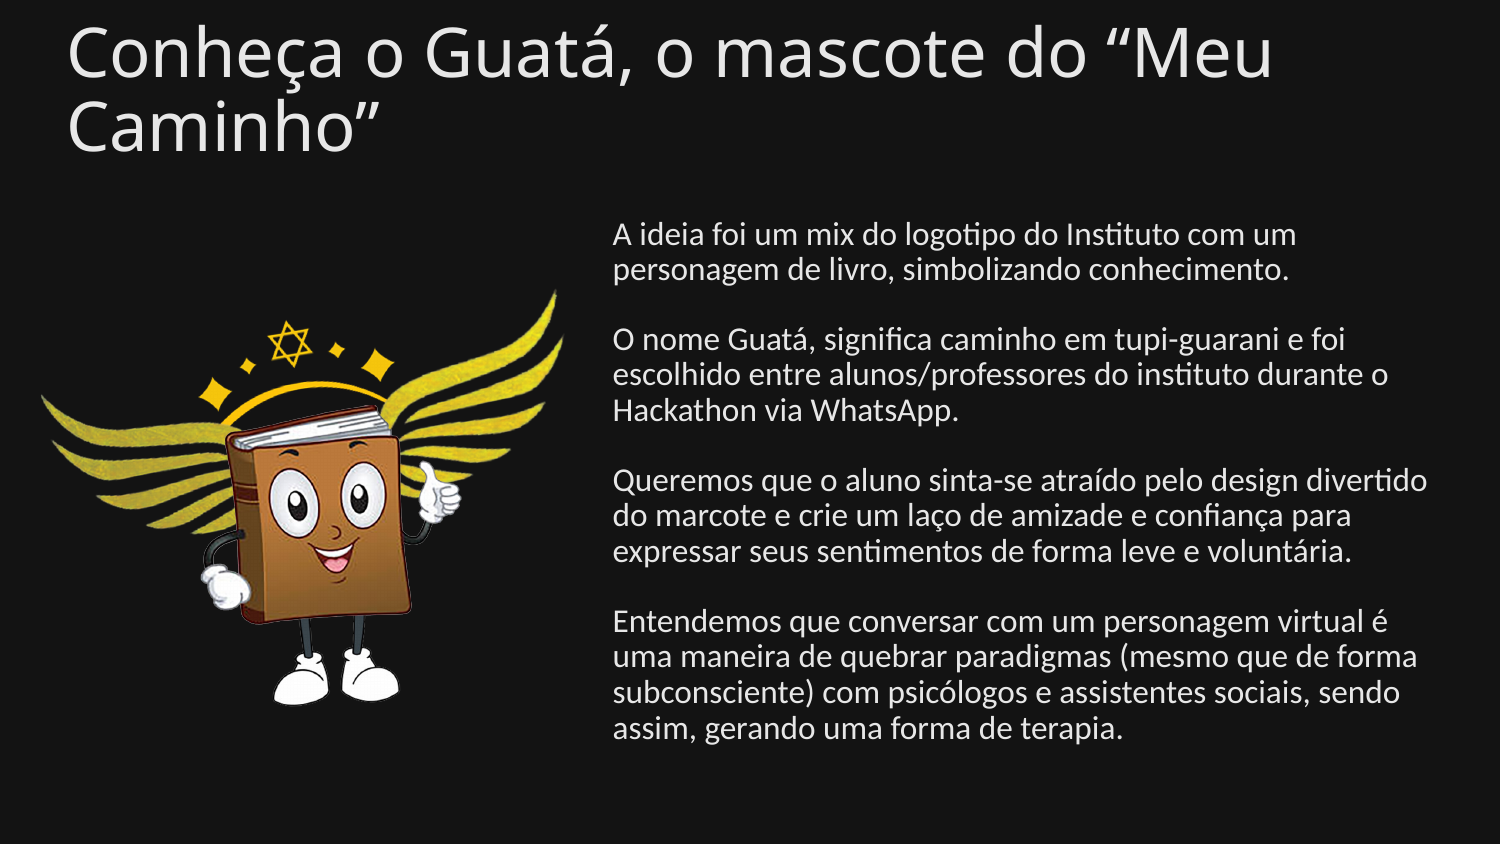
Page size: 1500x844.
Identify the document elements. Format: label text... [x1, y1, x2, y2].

title Conheça o Guatá, o mascote do “Meu Caminho” [51, 61, 1449, 182]
picture [0, 260, 648, 779]
list A ideia foi um mix do logotipo do Instituto com um personagem de livro, simbolizando conhecimento. O nome Guatá, significa caminho em tupi-guarani e foi escolhido entre alunos/professores do instituto durante o Hackathon via WhatsApp. Queremos que o aluno sinta-se atraído pelo design divertido do marcote e crie um laço de amizade e confiança para expressar seus sentimentos de forma leve e voluntária. Entendemos que conversar com um personagem virtual é uma maneira de quebrar paradigmas (mesmo que de forma subconsciente) com psicólogos e assistentes sociais, sendo assim, gerando uma forma de terapia. [597, 201, 1449, 799]
